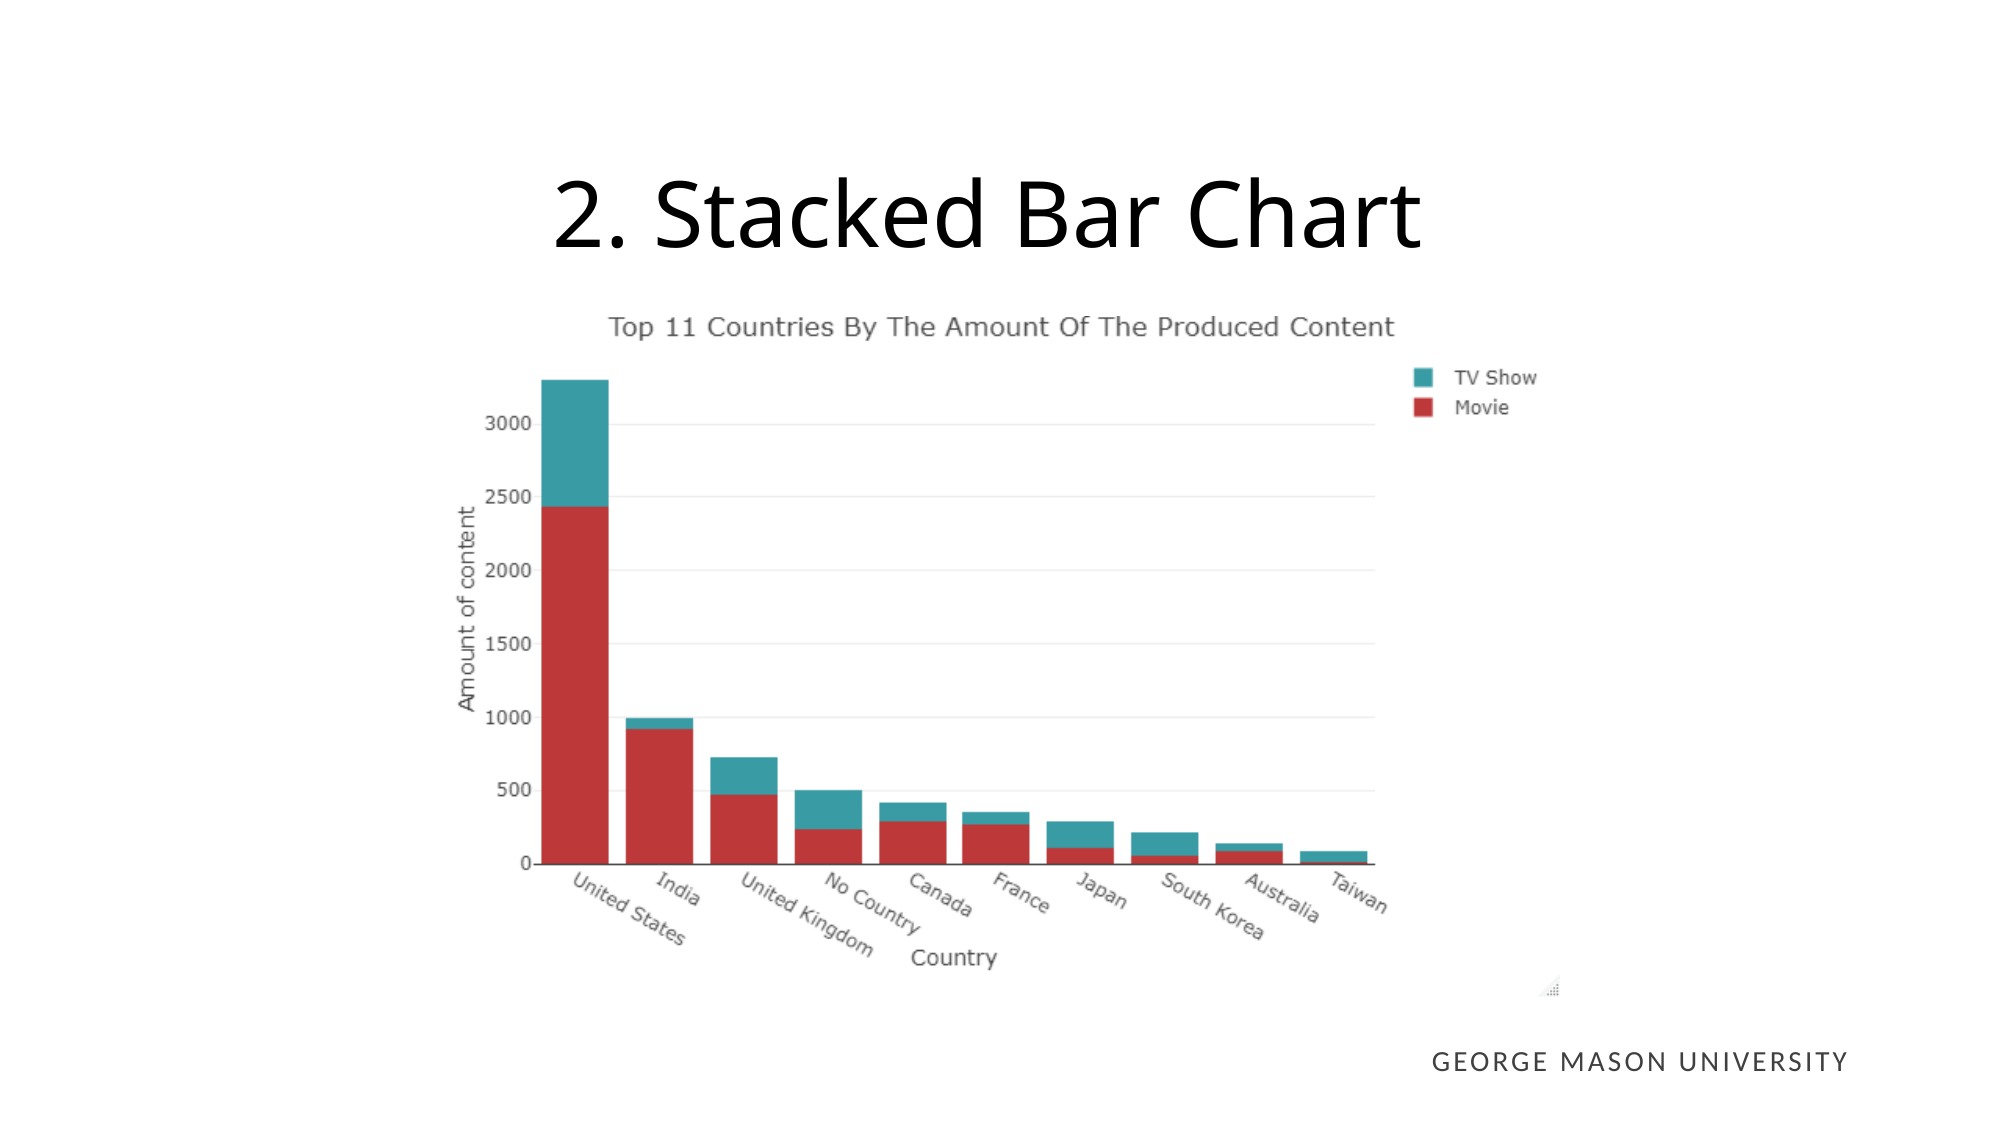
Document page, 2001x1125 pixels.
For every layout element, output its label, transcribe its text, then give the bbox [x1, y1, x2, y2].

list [440, 316, 1560, 997]
title 2. Stacked Bar Chart [137, 59, 1863, 278]
footer GEORGE MASON UNIVERSITY [1187, 1035, 1863, 1096]
